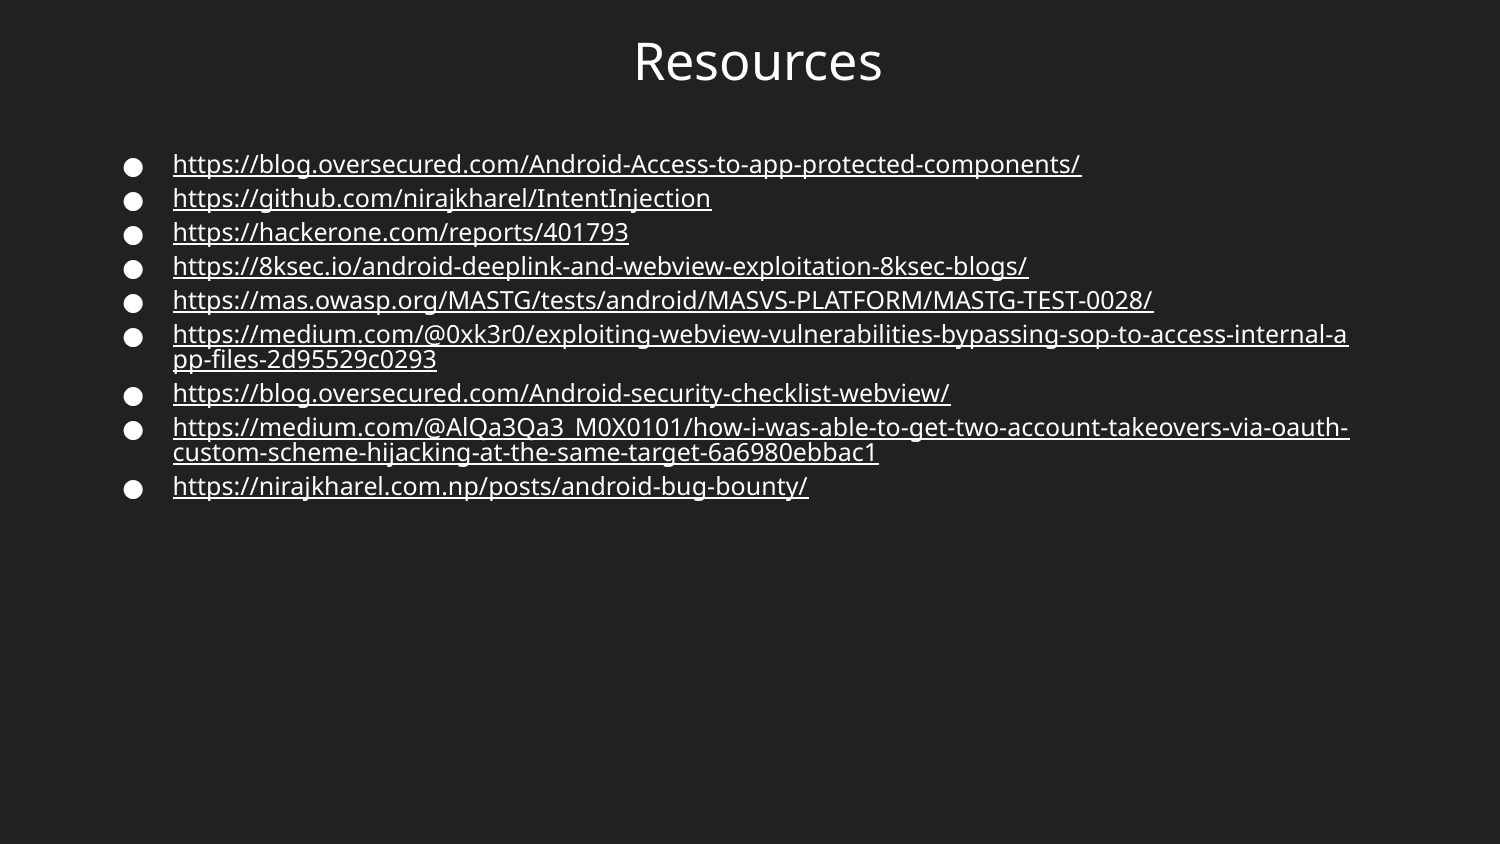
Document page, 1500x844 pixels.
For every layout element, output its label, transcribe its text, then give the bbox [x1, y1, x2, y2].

text_box https://blog.oversecured.com/Android-Access-to-app-protected-components/ https://github.com/nirajkharel/IntentInjection https://hackerone.com/reports/401793 https://8ksec.io/android-deeplink-and-webview-exploitation-8ksec-blogs/ https://mas.owasp.org/MASTG/tests/android/MASVS-PLATFORM/MASTG-TEST-0028/ https://medium.com/@0xk3r0/exploiting-webview-vulnerabilities-bypassing-sop-to-access-internal-app-files-2d95529c0293 https://blog.oversecured.com/Android-security-checklist-webview/ https://medium.com/@AlQa3Qa3_M0X0101/how-i-was-able-to-get-two-account-takeovers-via-oauth-custom-scheme-hijacking-at-the-same-target-6a6980ebbac1 https://nirajkharel.com.np/posts/android-bug-bounty/ [82, 133, 1373, 516]
text_box Resources [0, 0, 1500, 120]
